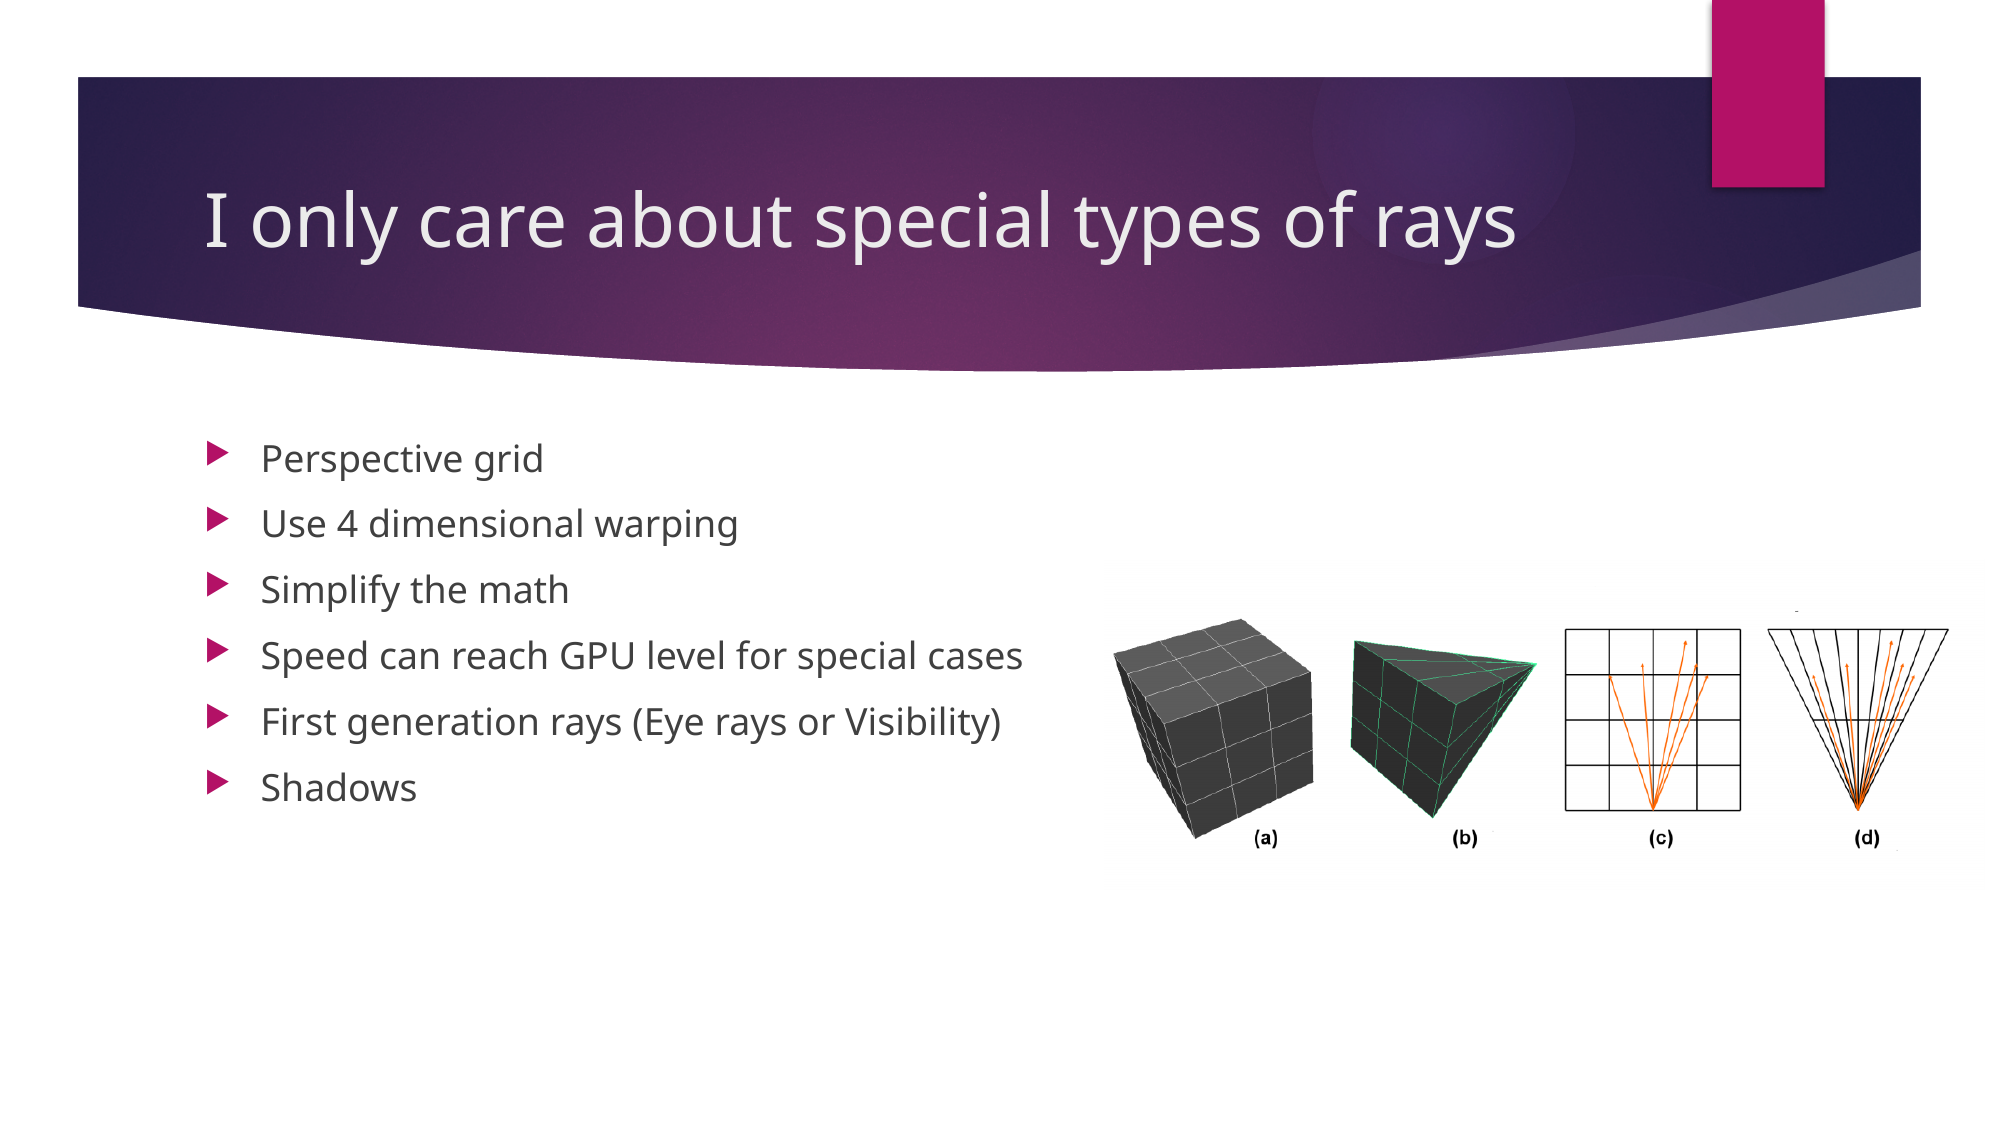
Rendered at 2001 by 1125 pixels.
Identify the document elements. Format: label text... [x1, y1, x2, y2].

title I only care about special types of rays [189, 159, 1627, 276]
picture [1076, 524, 2000, 890]
list Perspective grid Use 4 dimensional warping Simplify the math Speed can reach GPU level for special cases First generation rays (Eye rays or Visibility) Shadows [189, 427, 1077, 988]
